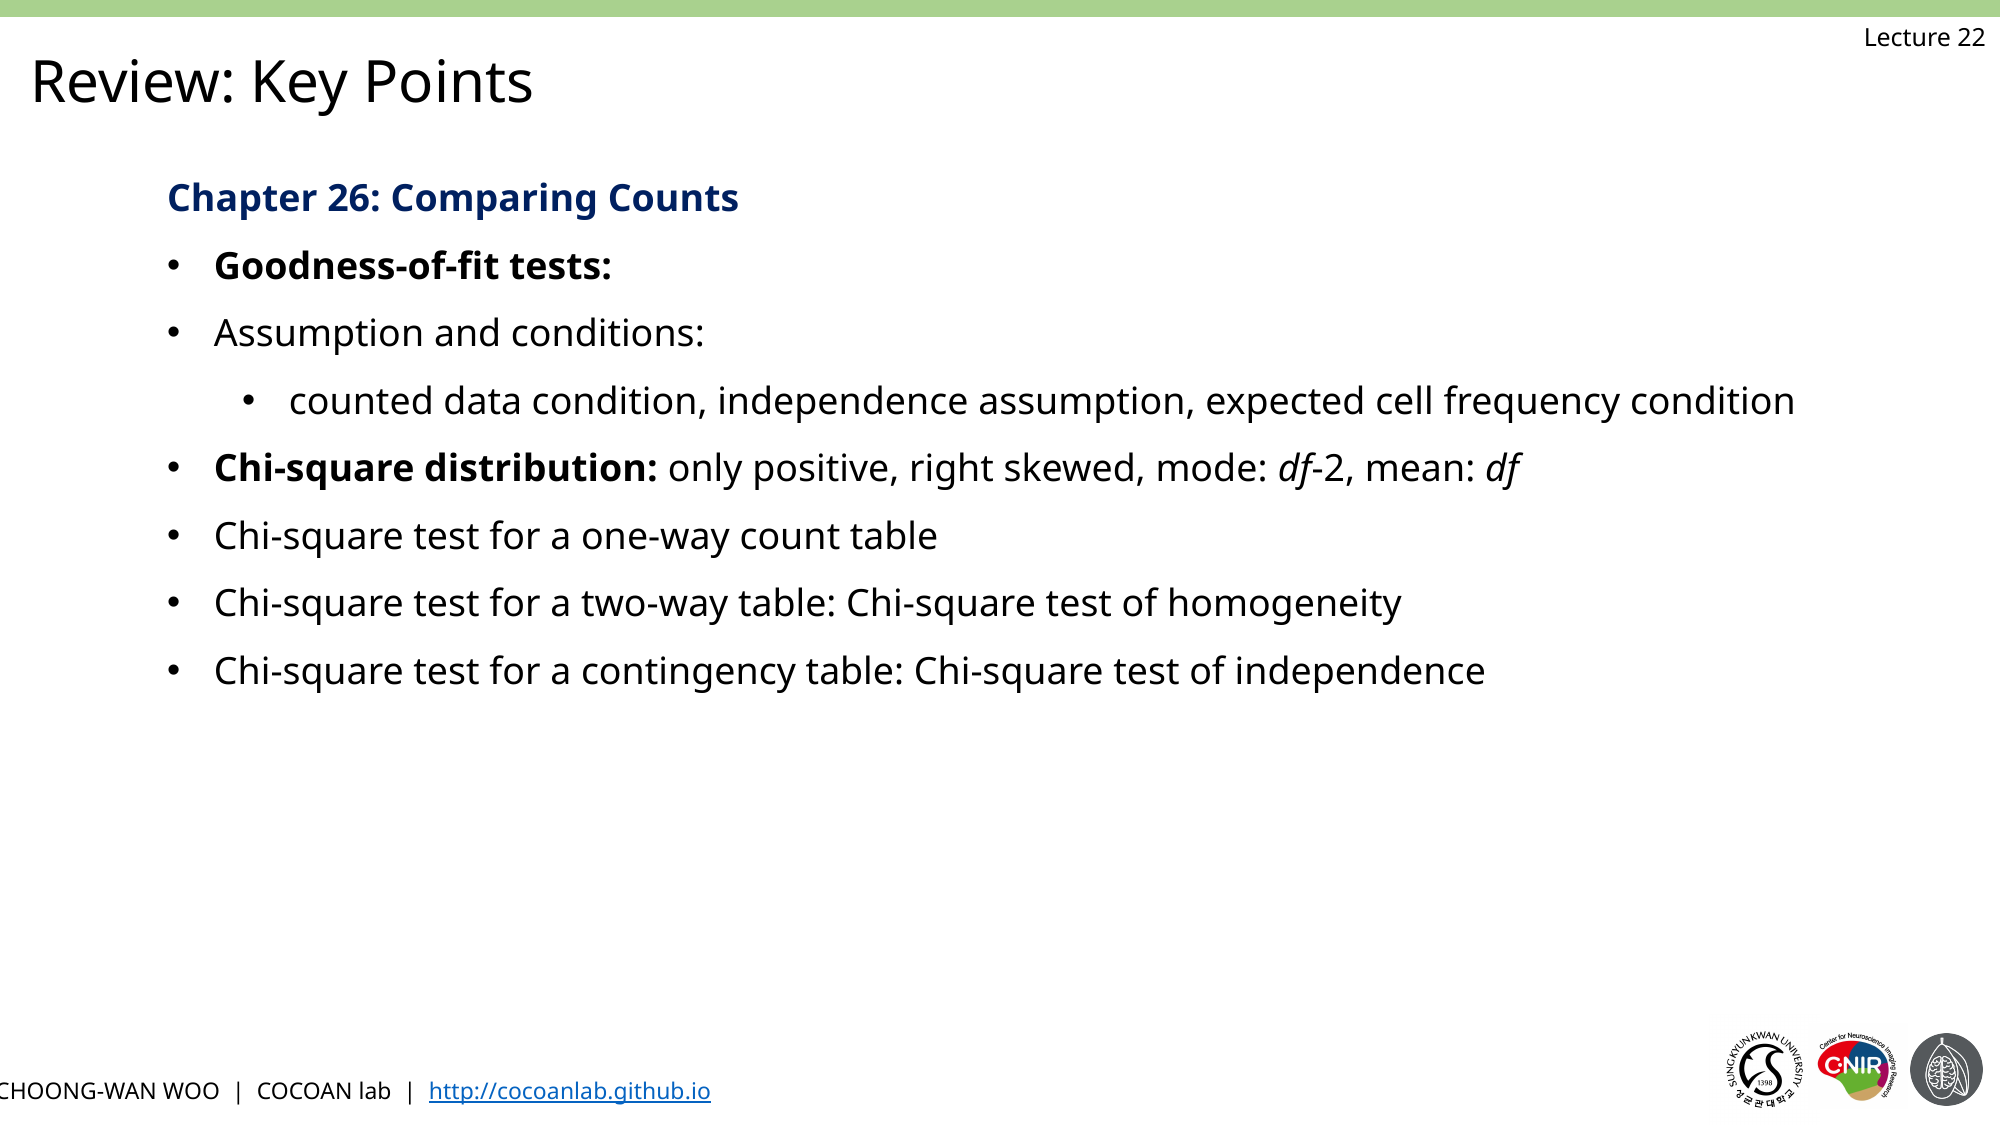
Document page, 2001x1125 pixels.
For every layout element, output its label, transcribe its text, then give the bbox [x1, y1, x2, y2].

text_box [0, 0, 2000, 18]
text_box Review: Key Points [15, 36, 549, 122]
text_box Lecture 22 [1623, 13, 2000, 59]
text_box CHOONG-WAN WOO | COCOAN lab | http://cocoanlab.github.io [0, 1069, 727, 1116]
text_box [1709, 1014, 1983, 1125]
